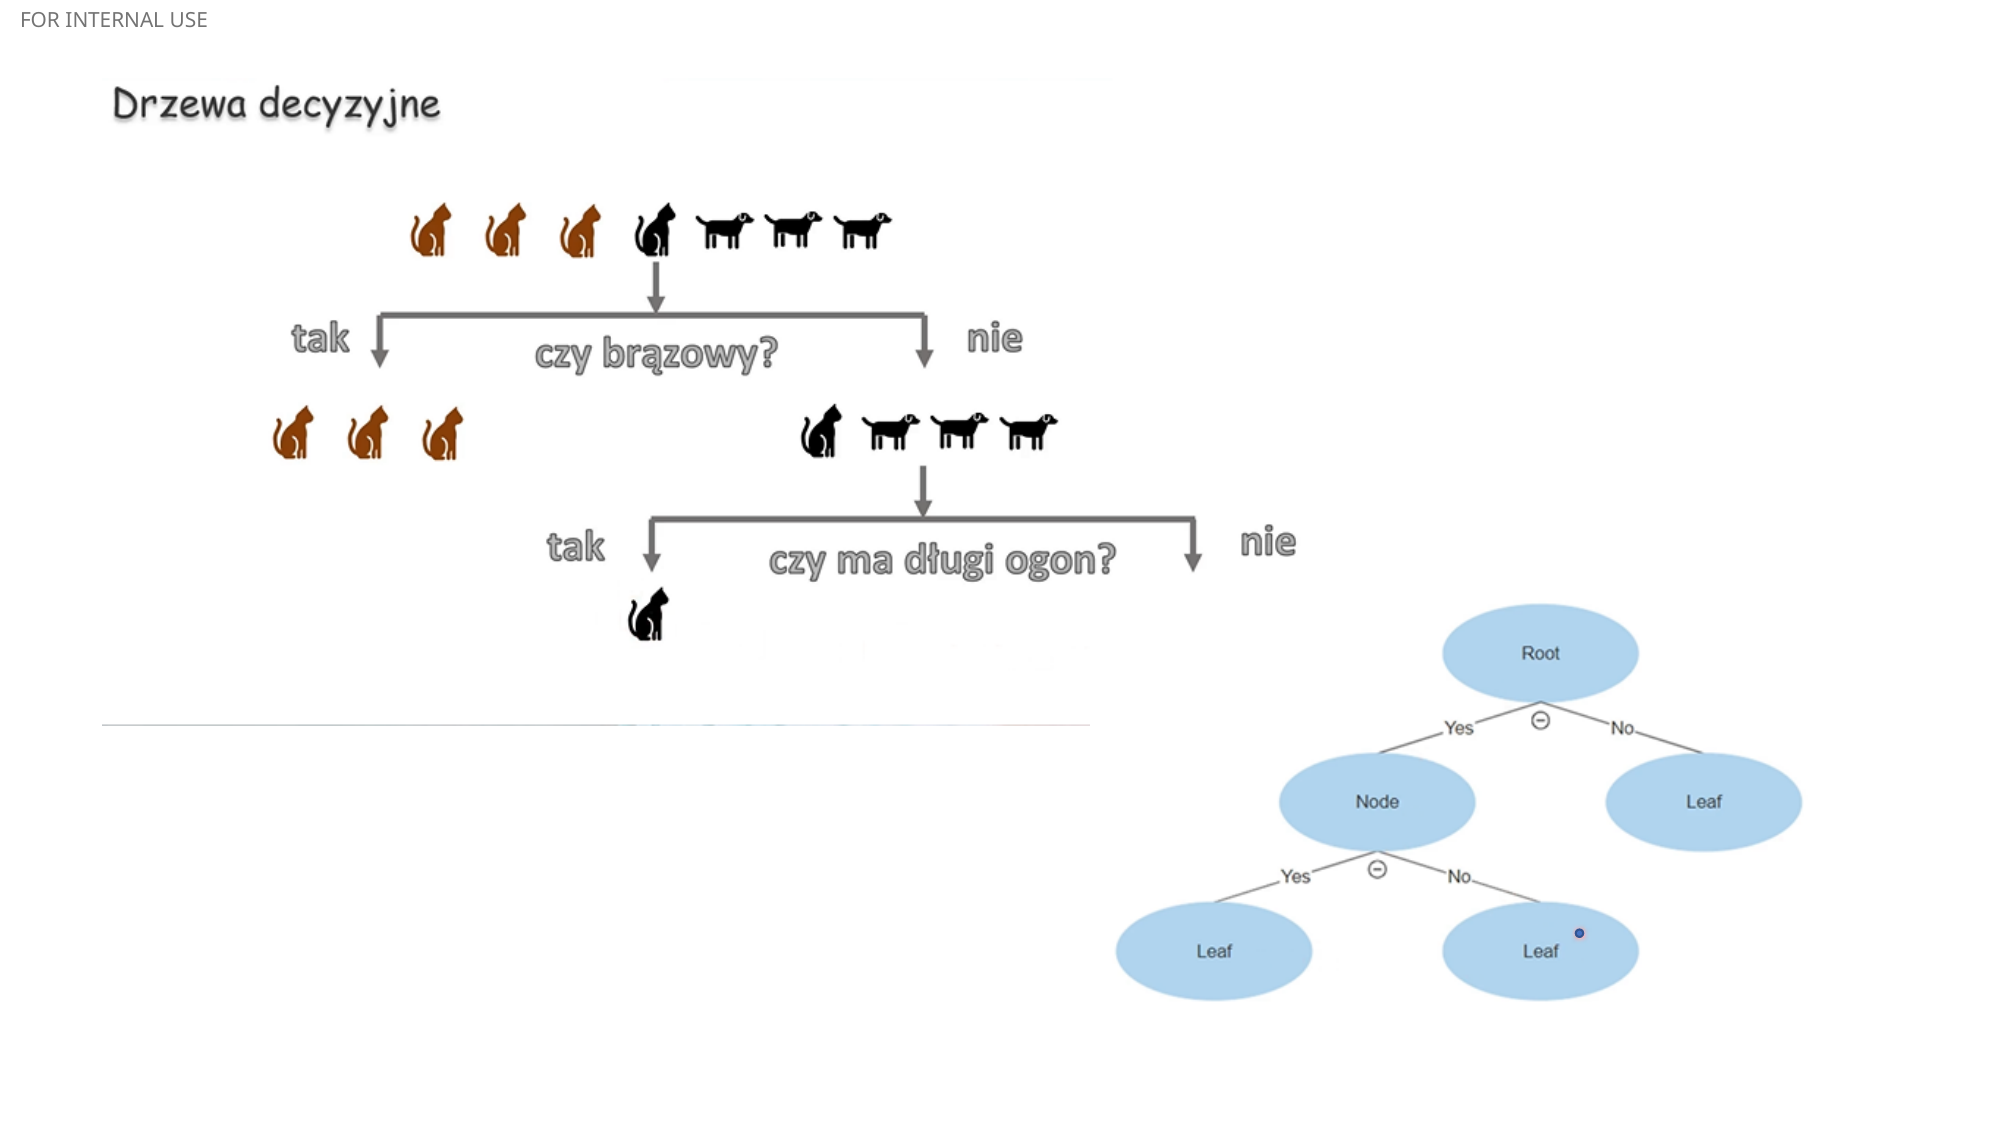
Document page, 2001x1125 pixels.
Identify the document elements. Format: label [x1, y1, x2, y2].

picture [102, 78, 1840, 1047]
